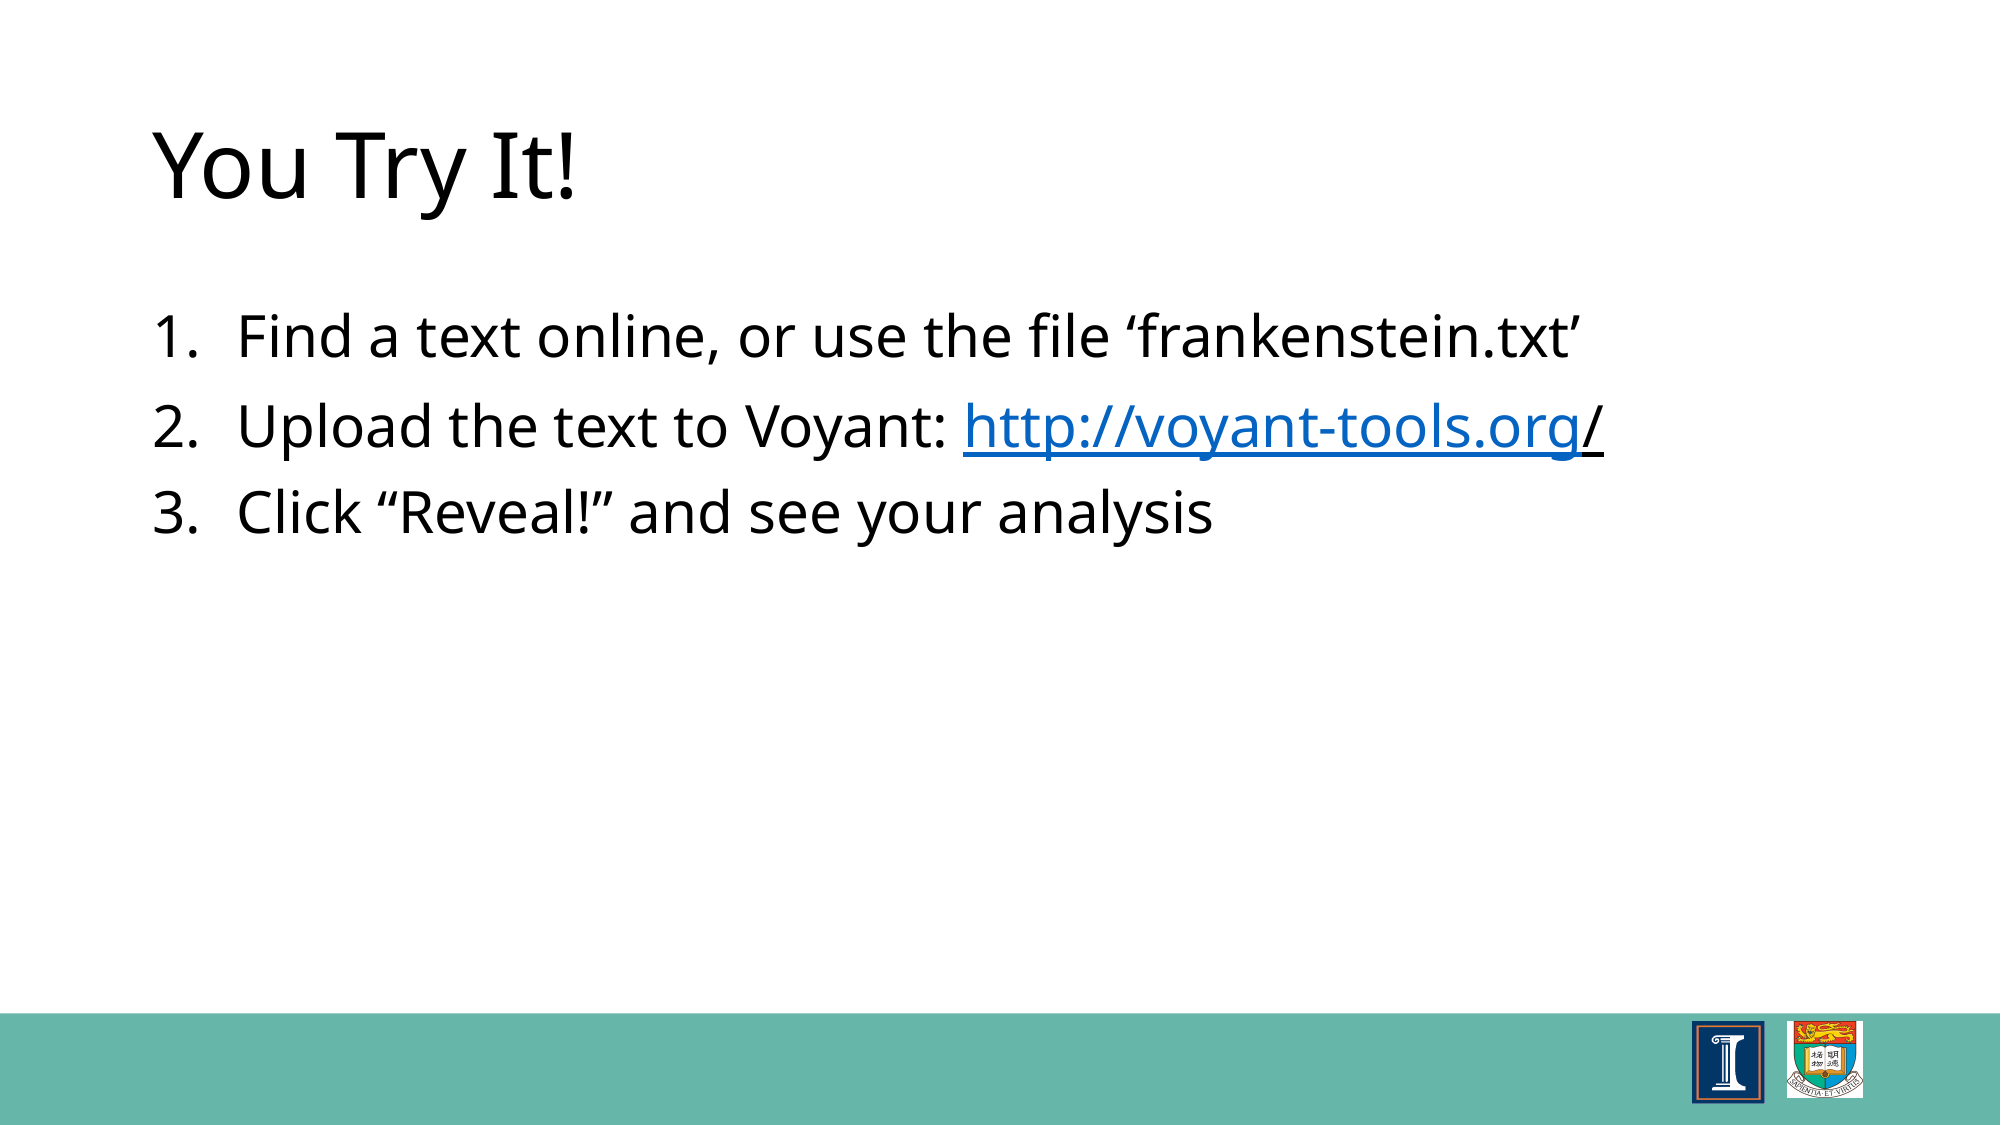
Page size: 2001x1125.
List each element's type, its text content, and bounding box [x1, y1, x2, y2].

list Find a text online, or use the file ‘frankenstein.txt’ Upload the text to Voyant: http://voyant-tools.org/ Click “Reveal!” and see your analysis [137, 299, 1863, 966]
picture [1692, 1021, 1765, 1104]
title You Try It! [137, 59, 1863, 278]
picture [1787, 1021, 1863, 1098]
